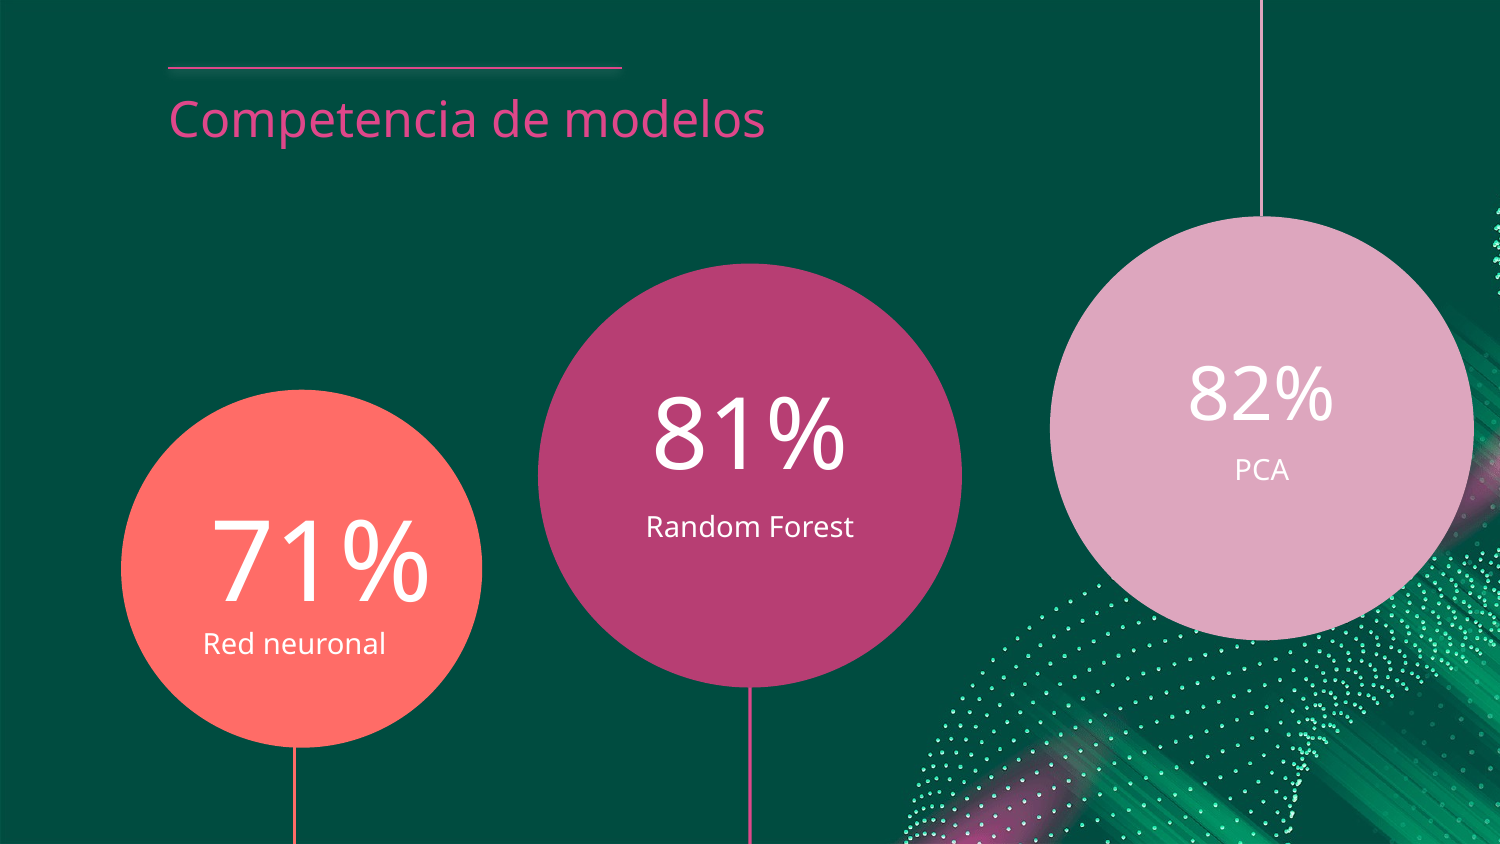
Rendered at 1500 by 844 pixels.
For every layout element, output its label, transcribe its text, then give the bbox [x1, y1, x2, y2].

text_box [576, 263, 924, 354]
subtitle Red neuronal [170, 610, 420, 715]
title 81% [537, 354, 962, 473]
text_box [148, 389, 455, 474]
picture [0, 0, 1500, 844]
text_box [122, 593, 481, 704]
text_box [1051, 450, 1473, 641]
title 71% [109, 474, 534, 593]
subtitle PCA [1137, 436, 1387, 541]
text_box [197, 715, 406, 748]
text_box [1074, 216, 1450, 330]
text_box [537, 473, 962, 688]
title Competencia de modelos [153, 72, 914, 228]
subtitle Random Forest [600, 493, 900, 598]
title 82% [1049, 330, 1474, 450]
